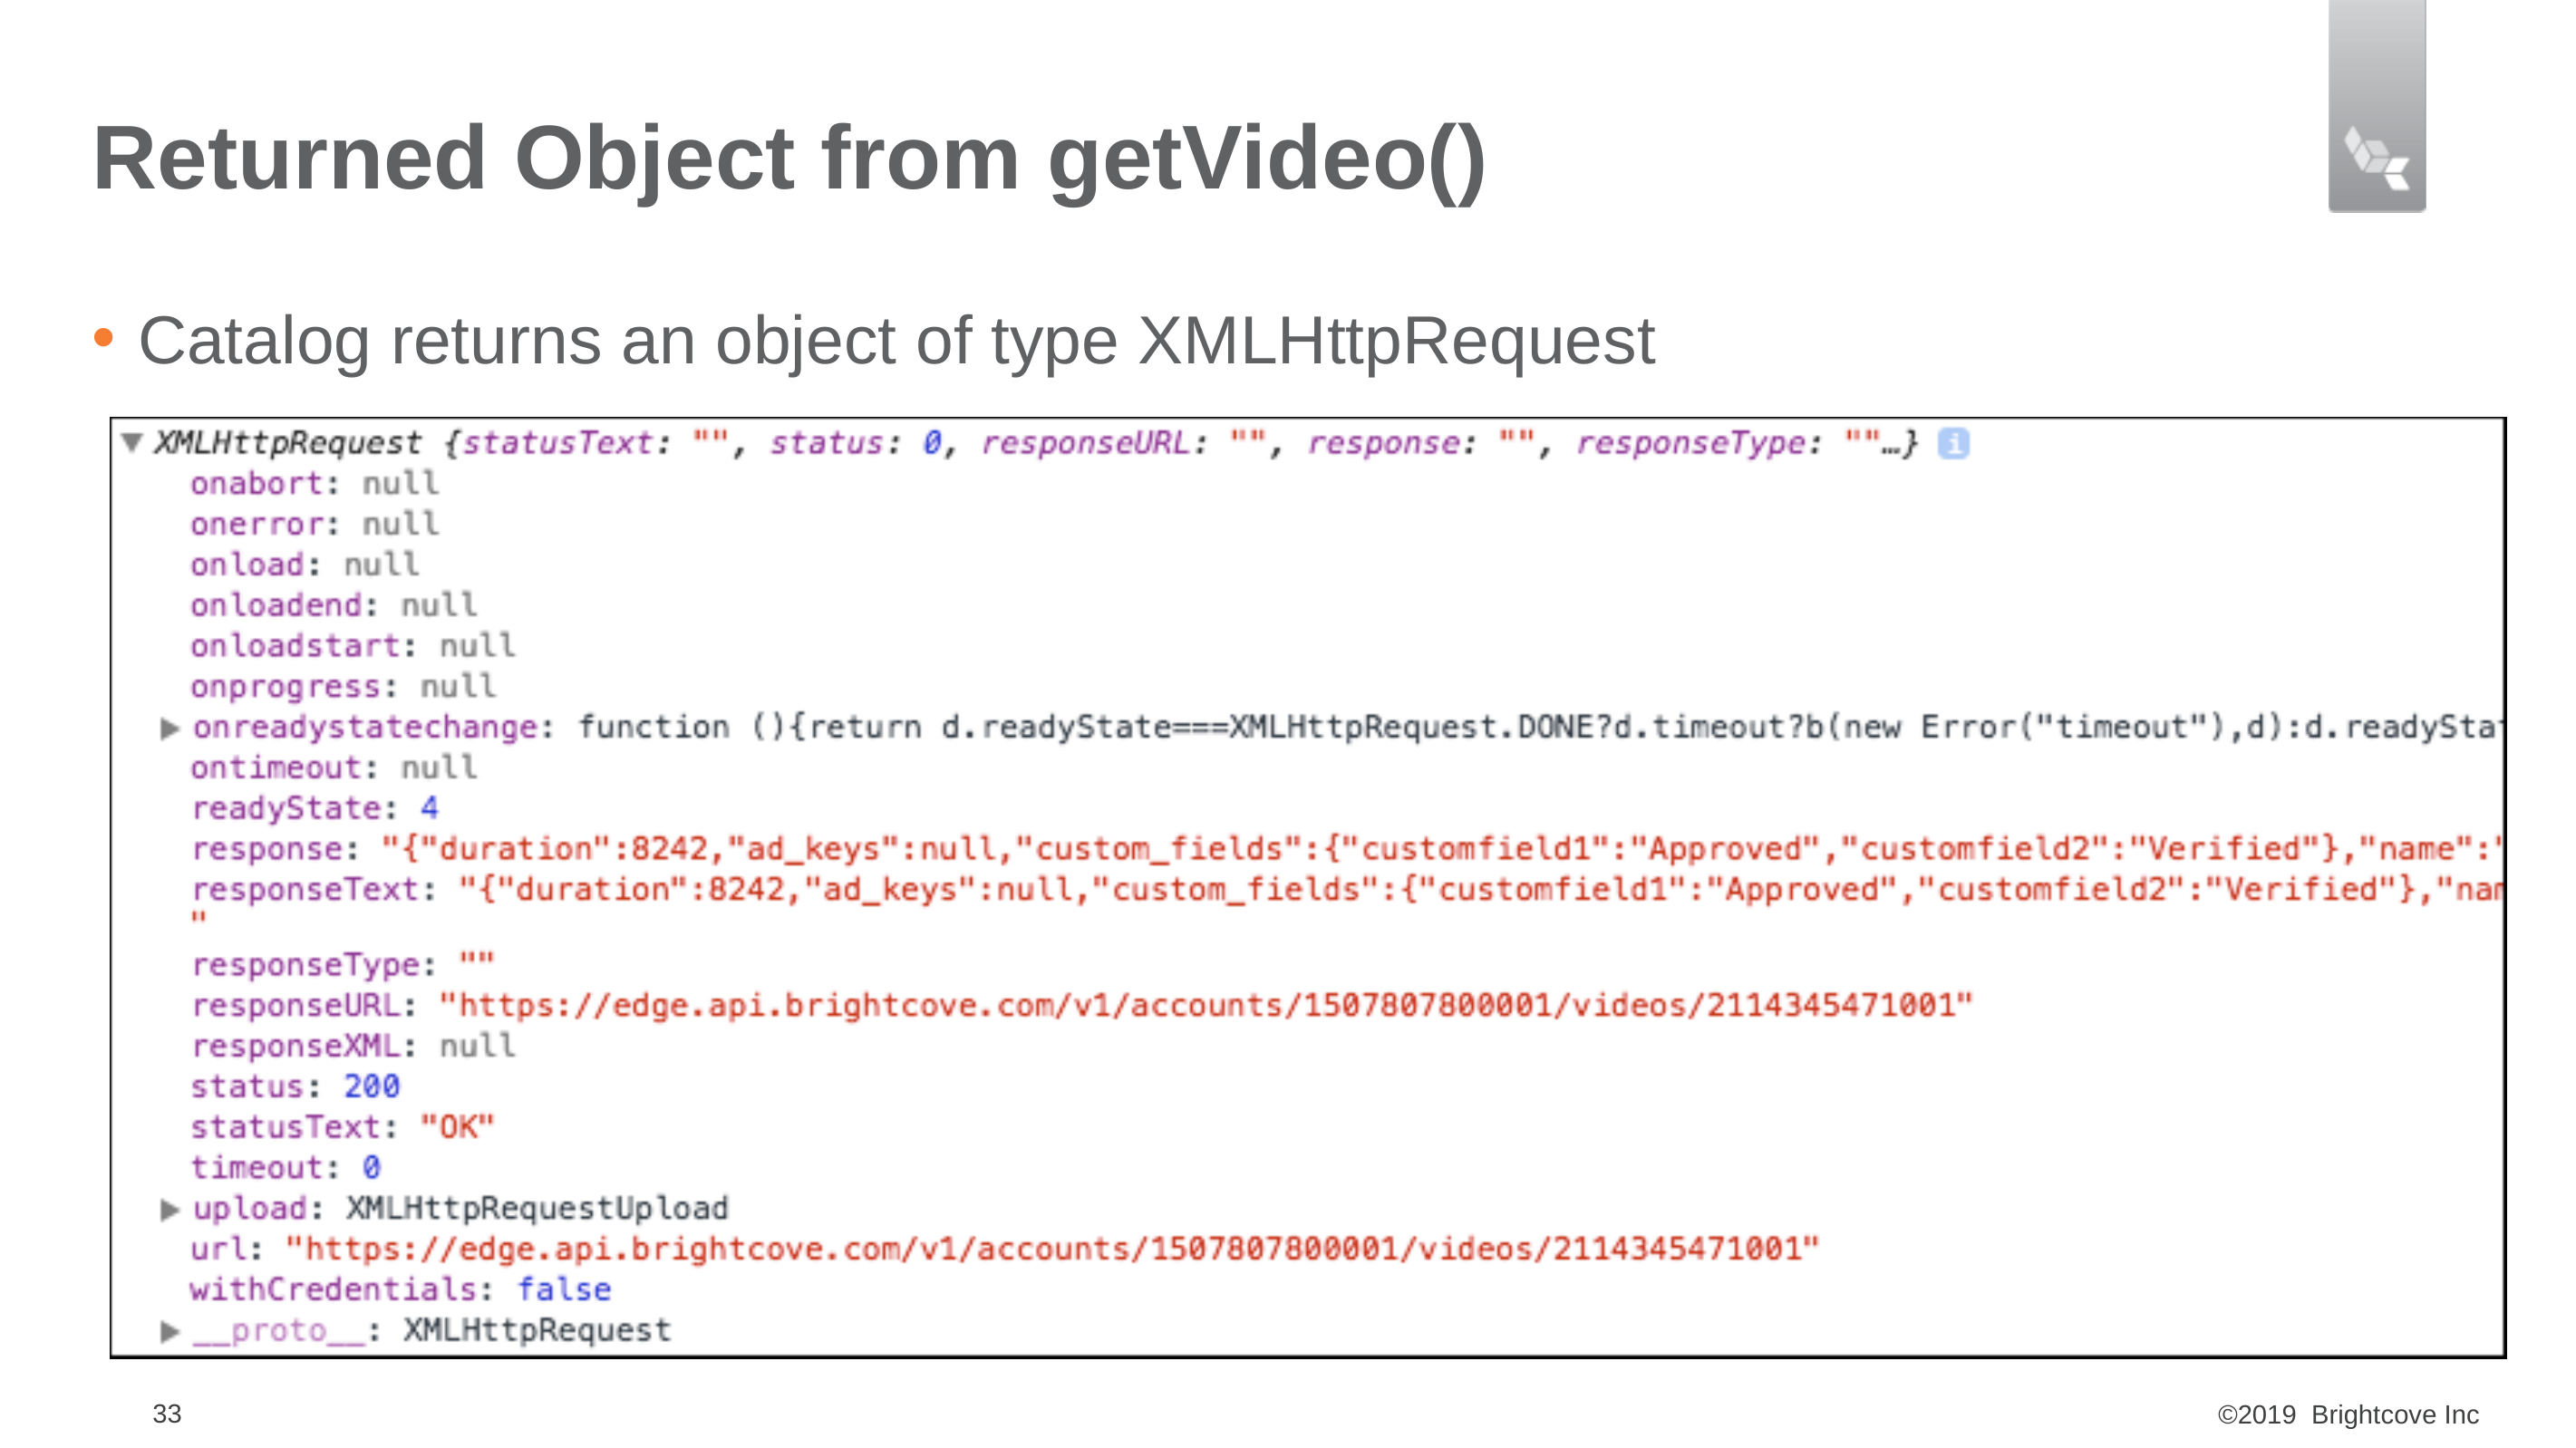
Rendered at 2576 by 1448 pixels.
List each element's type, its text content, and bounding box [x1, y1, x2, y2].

title Returned Object from getVideo() [80, 43, 2271, 261]
picture [2329, 0, 2428, 213]
picture [109, 417, 2507, 1359]
slide_number 33 [143, 1390, 189, 1434]
list Catalog returns an object of type XMLHttpRequest [80, 283, 2442, 1303]
